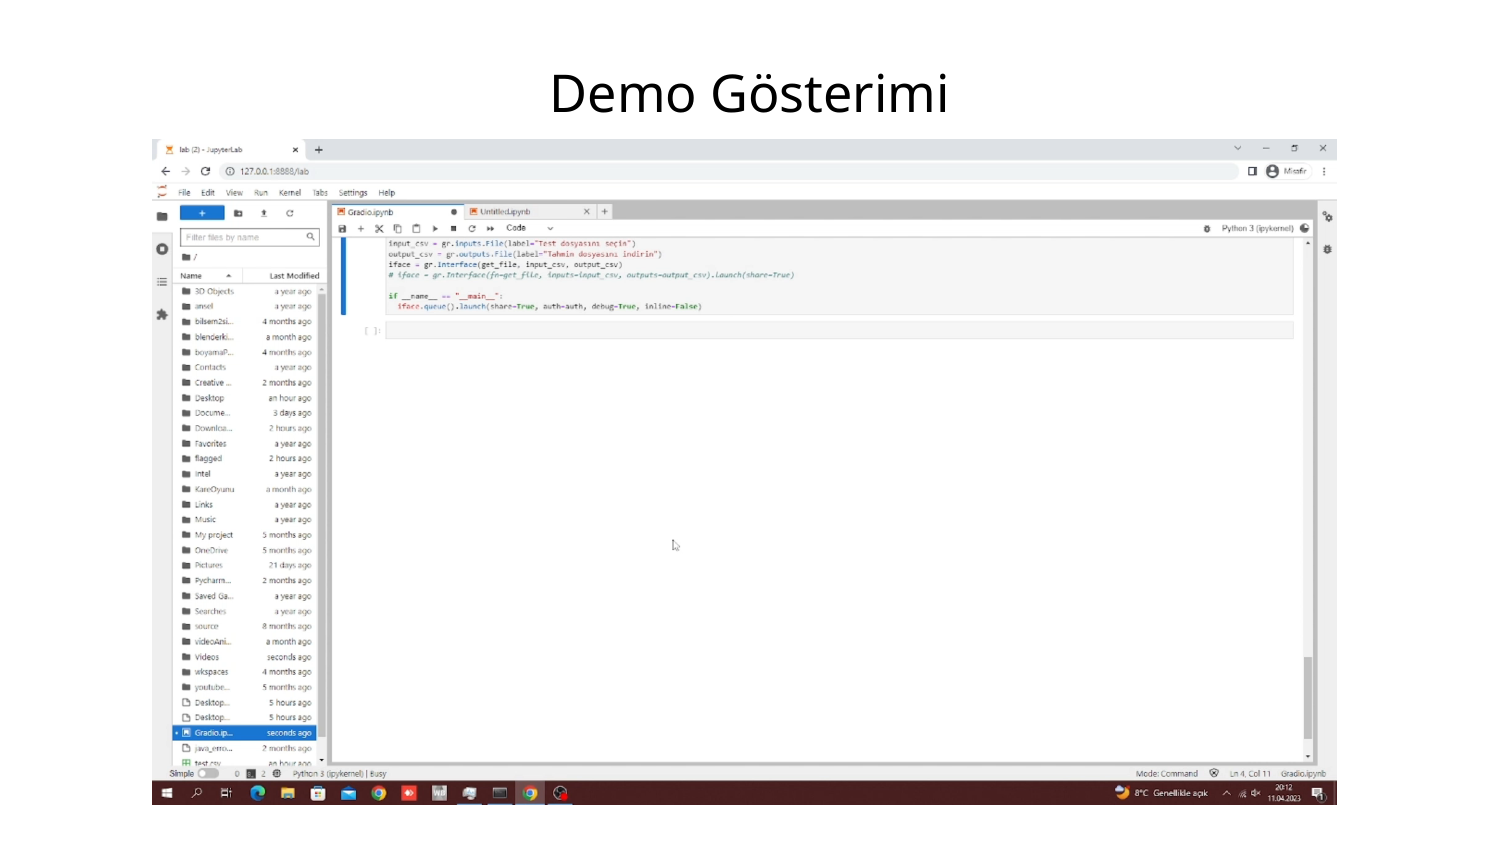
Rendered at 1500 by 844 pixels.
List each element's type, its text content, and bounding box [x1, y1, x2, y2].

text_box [151, 138, 1338, 806]
title Demo Gösterimi [84, 49, 1416, 134]
